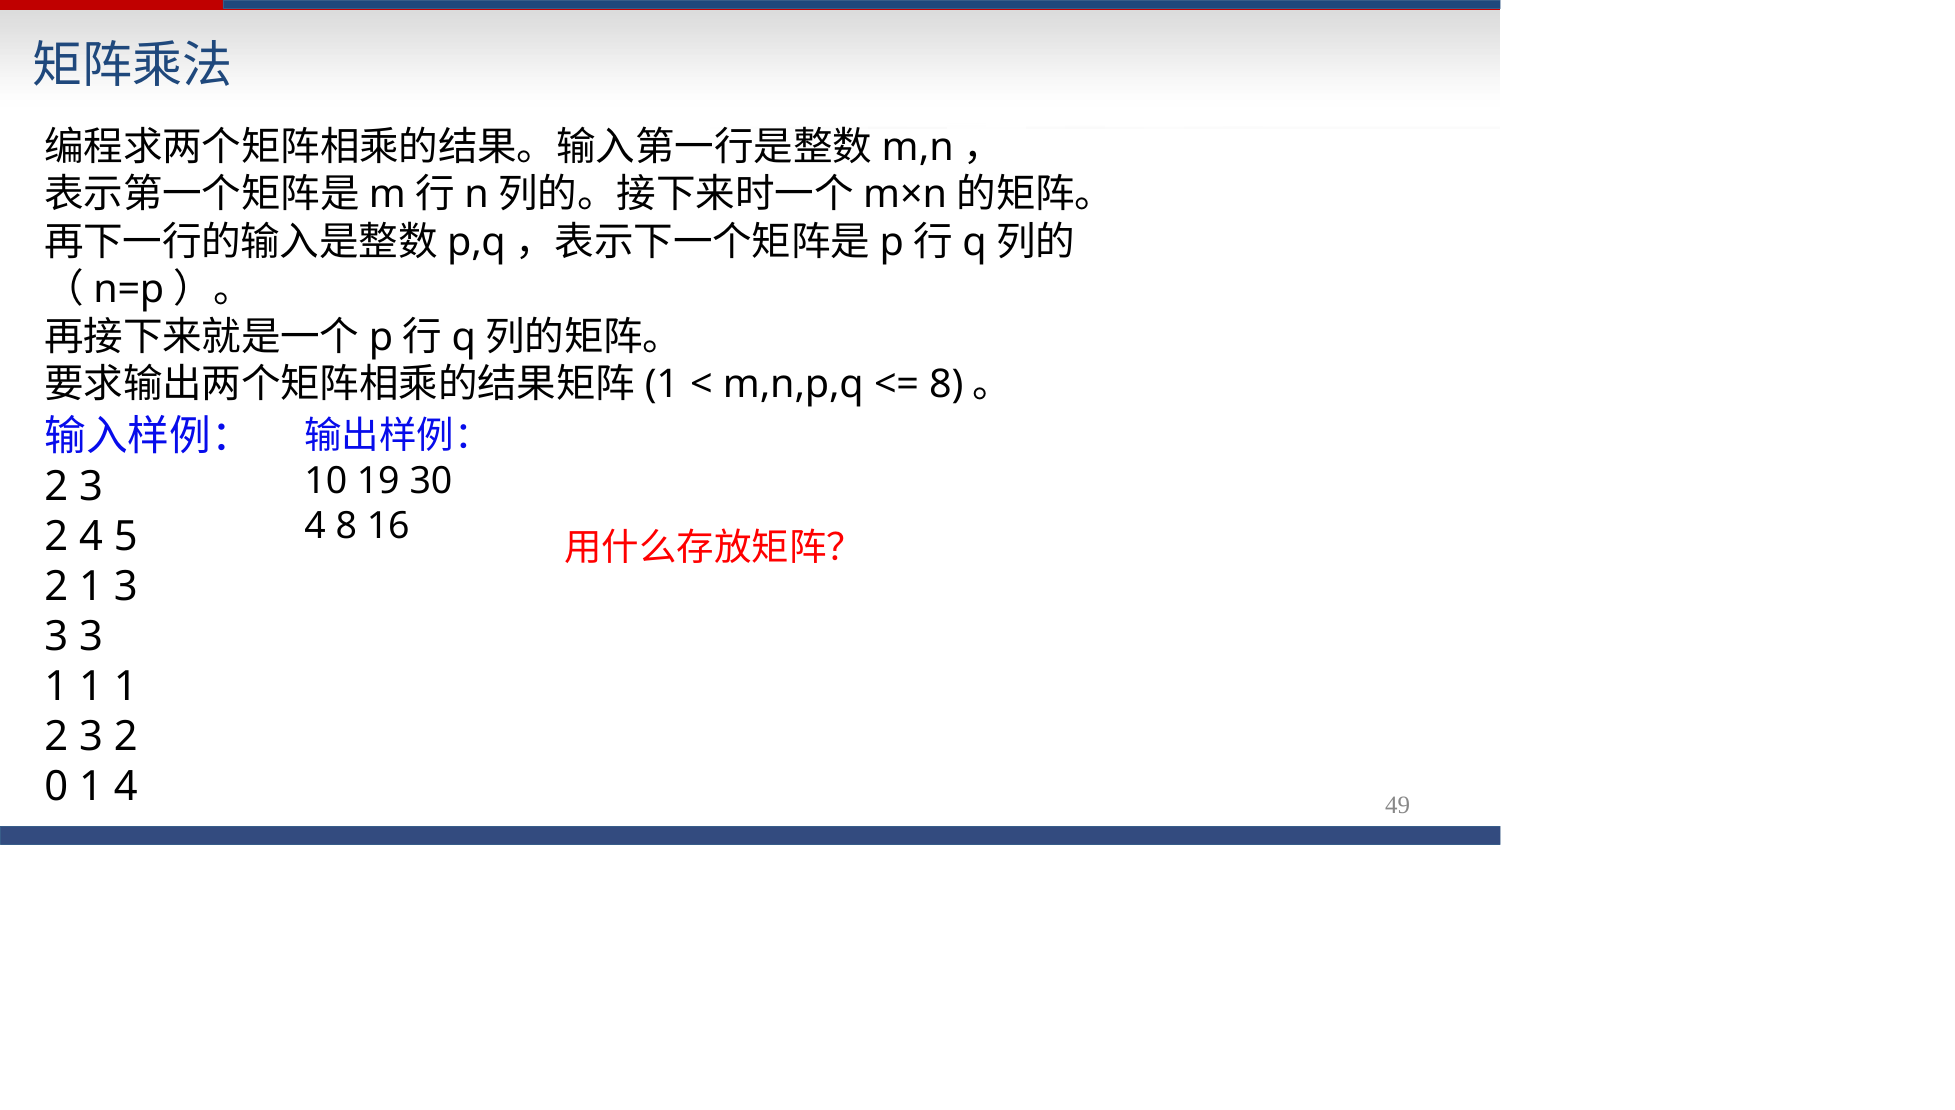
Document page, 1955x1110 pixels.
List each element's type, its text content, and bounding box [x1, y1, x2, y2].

text_box 用什么存放矩阵？ [562, 520, 867, 568]
text_box 输出样例： 10 19 30 4 8 16 [302, 408, 495, 547]
text_box 输入样例： 2 3 2 4 5 2 1 3 3 3 1 1 1 2 3 2 0 1 4 [42, 406, 256, 809]
title 矩阵乘法 [30, 30, 235, 219]
text_box 49 [1382, 786, 1412, 819]
picture [0, 10, 1500, 129]
text_box 编程求两个矩阵相乘的结果。输入第一行是整数m,n， 表示第一个矩阵是m行n列的。接下来时一个m×n的矩阵。 再下一行的输入是整数p,q，表示下一个矩阵是p行q列的（n=p）。 再接下来就是一个p行q列的矩阵。 要求输出两个矩阵相乘的结果矩阵(1 < m,n,p,q <= 8)。 [42, 118, 1226, 406]
